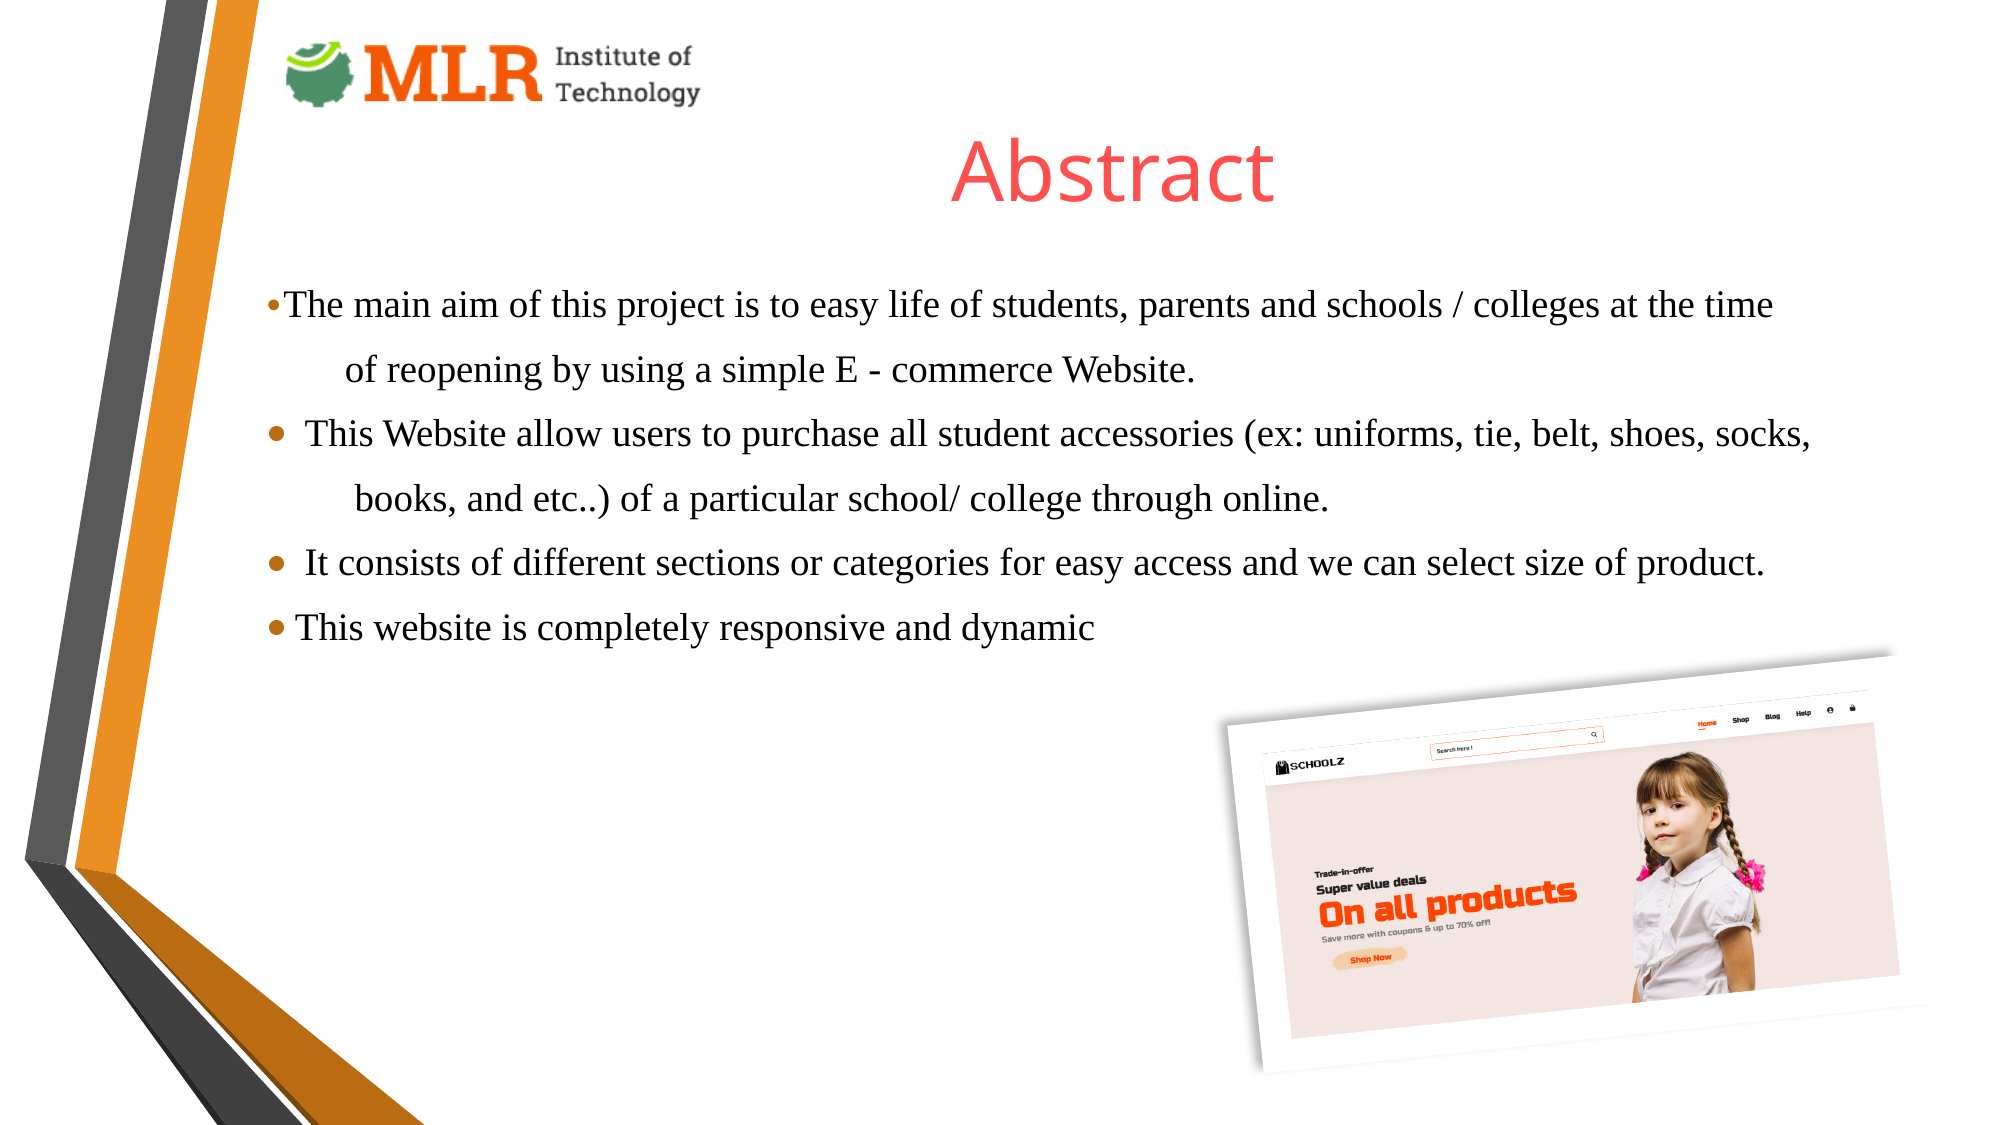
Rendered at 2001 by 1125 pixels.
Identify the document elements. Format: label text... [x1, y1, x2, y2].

picture [1262, 690, 1900, 1038]
picture [286, 18, 711, 156]
text_box The main aim of this project is to easy life of students, parents and schools / colleges at the time of reopening by using a simple E - commerce Website. This Website allow users to purchase all student accessories (ex: uniforms, tie, belt, shoes, socks, books, and etc..) of a particular school/ college through online. It consists of different sections or categories for easy access and we can select size of product. This website is completely responsive and dynamic [252, 254, 1902, 790]
text_box Abstract [885, 104, 1343, 254]
